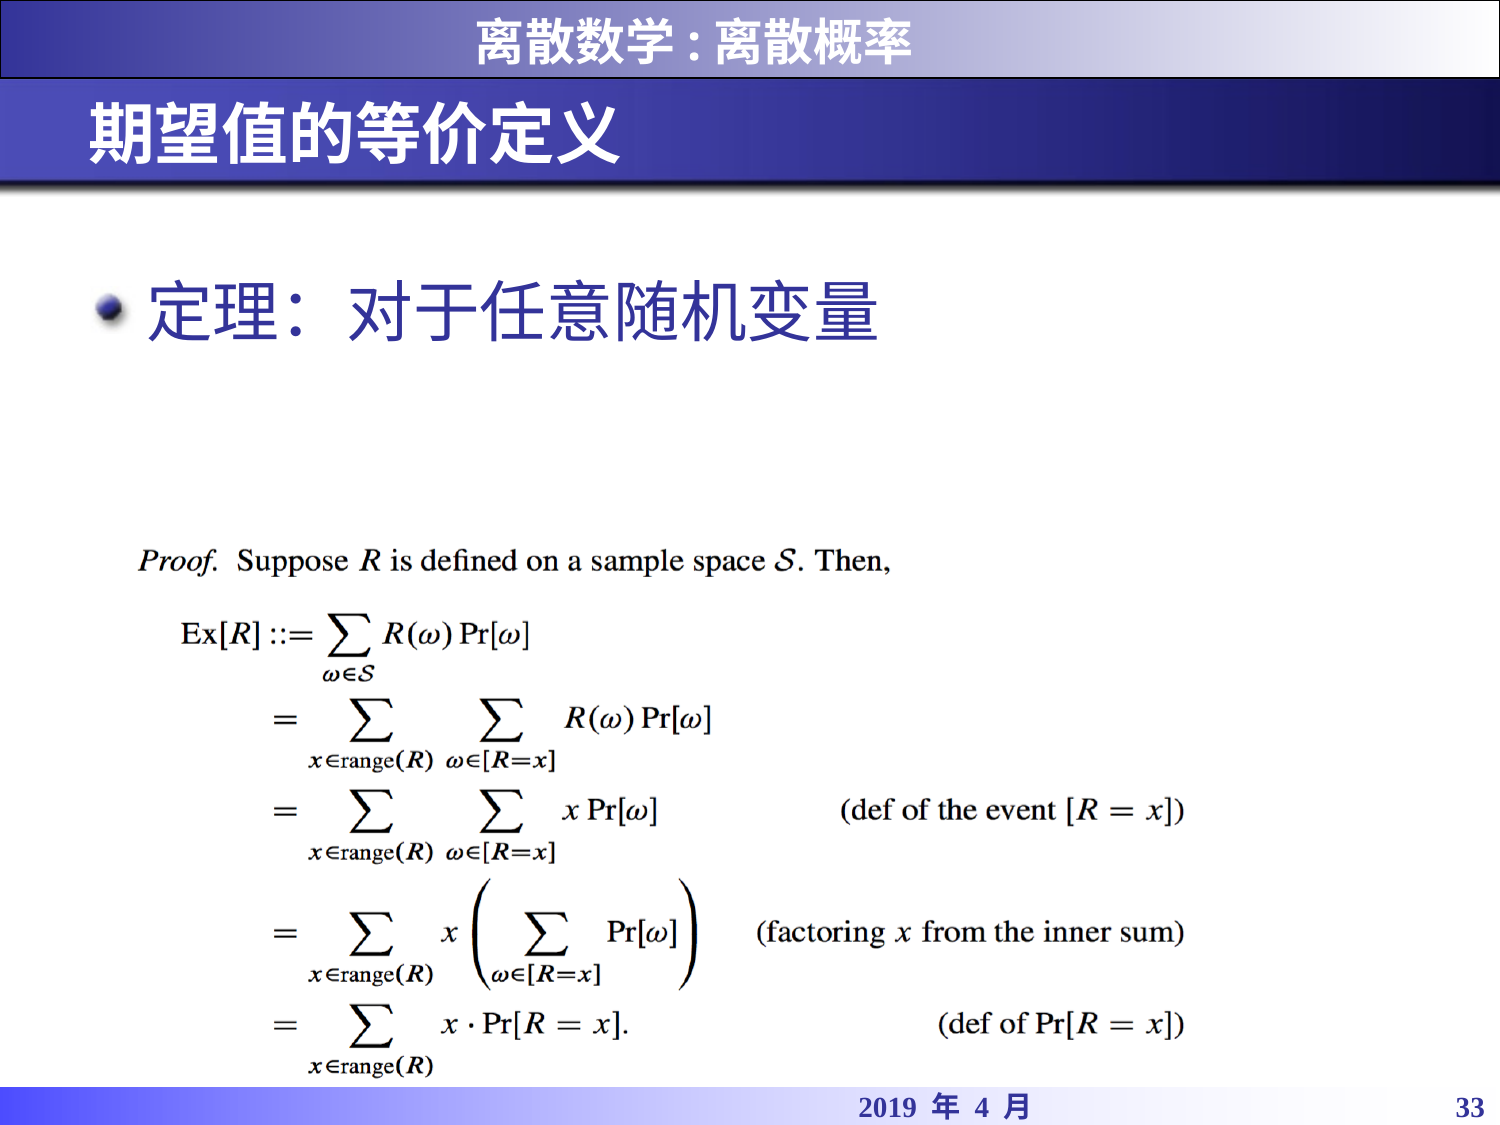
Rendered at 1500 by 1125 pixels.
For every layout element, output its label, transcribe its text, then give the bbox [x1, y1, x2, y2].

title 期望值的等价定义 [73, 90, 1424, 173]
picture [90, 286, 137, 334]
picture [124, 537, 1213, 1085]
picture [0, 79, 1500, 197]
